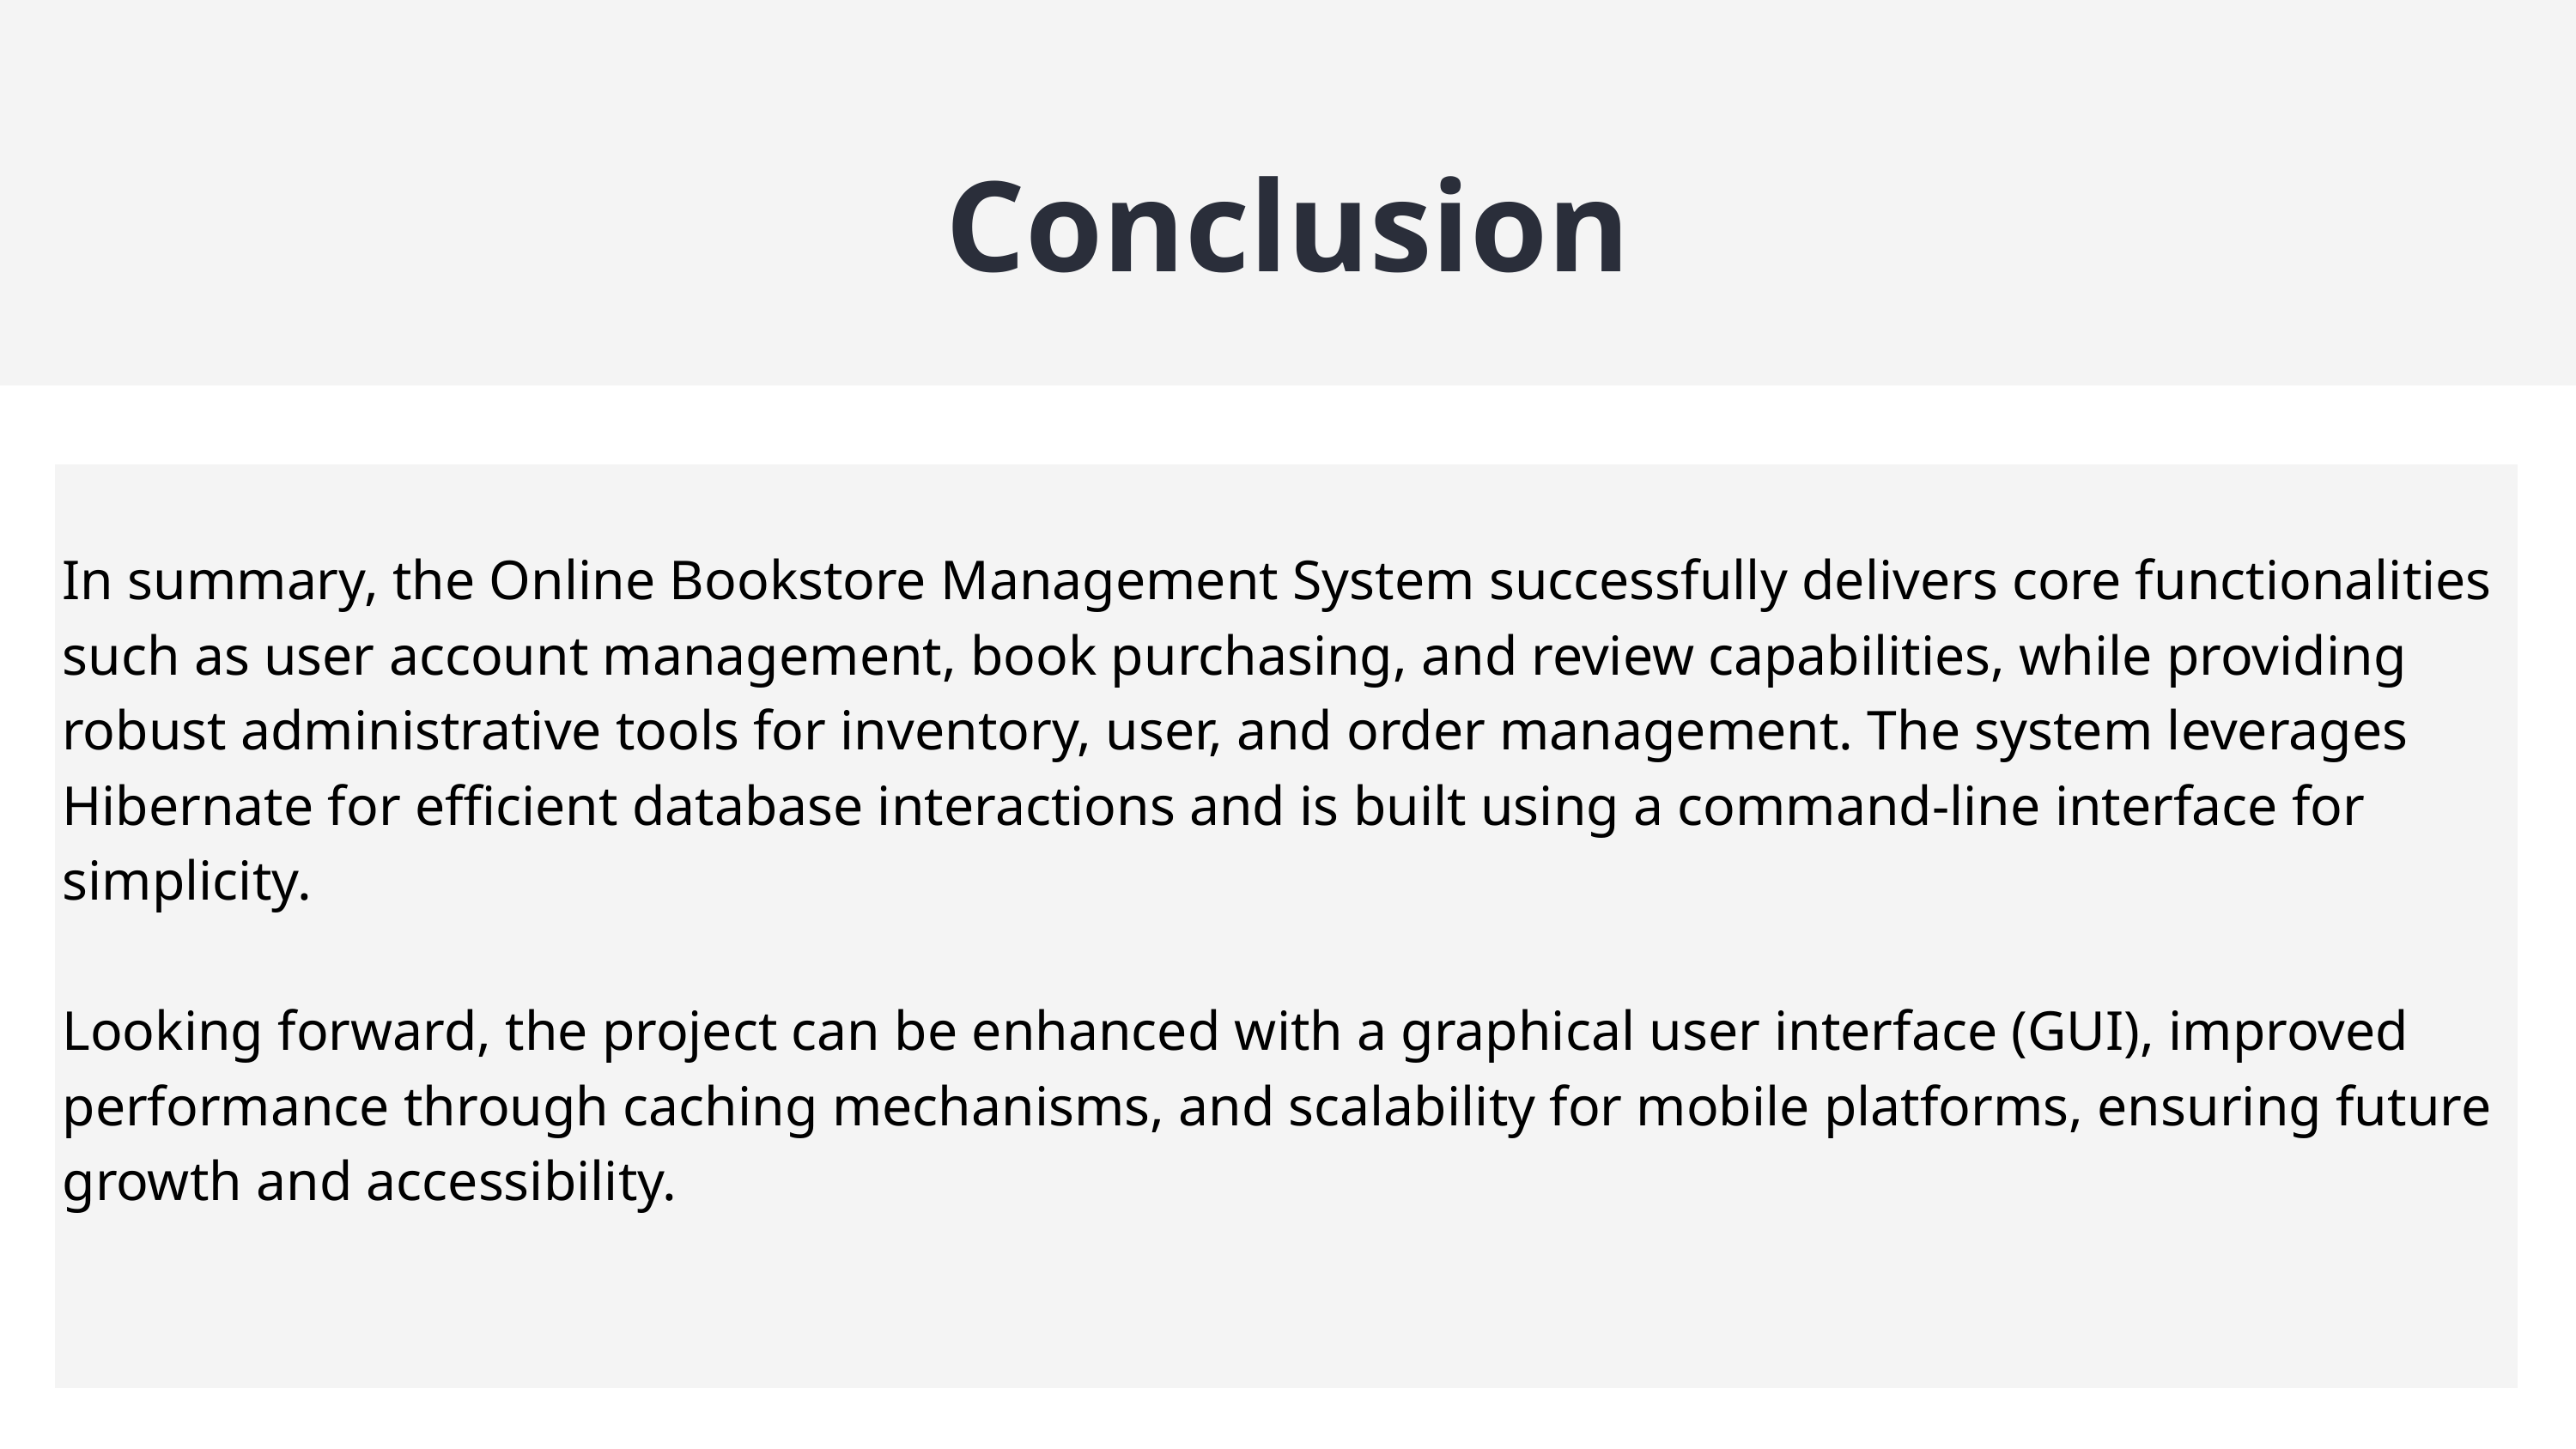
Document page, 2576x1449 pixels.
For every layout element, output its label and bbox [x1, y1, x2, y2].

text_box [54, 464, 2518, 1388]
text_box [0, 0, 2576, 385]
